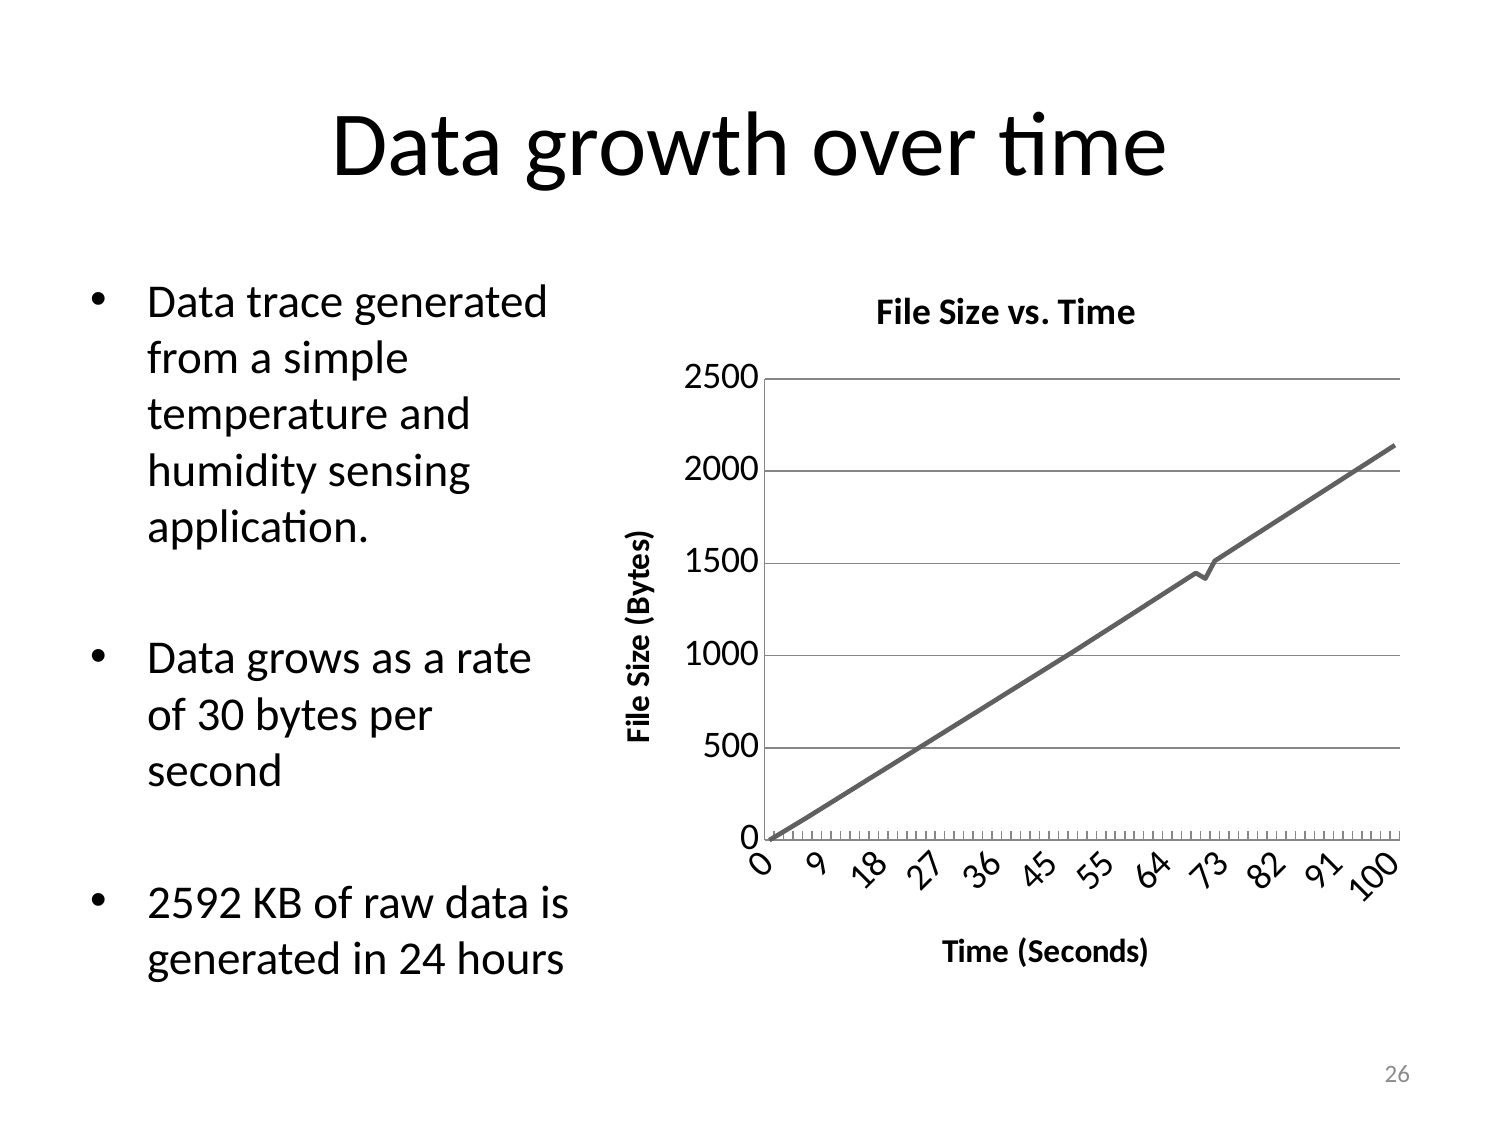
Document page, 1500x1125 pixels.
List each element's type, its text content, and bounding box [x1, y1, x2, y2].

slide_number 26 [1074, 1042, 1425, 1103]
chart [587, 262, 1426, 1006]
list Data trace generated from a simple temperature and humidity sensing application. Data grows as a rate of 30 bytes per second 2592 KB of raw data is generated in 24 hours [75, 262, 585, 1005]
title Data growth over time [75, 45, 1425, 233]
